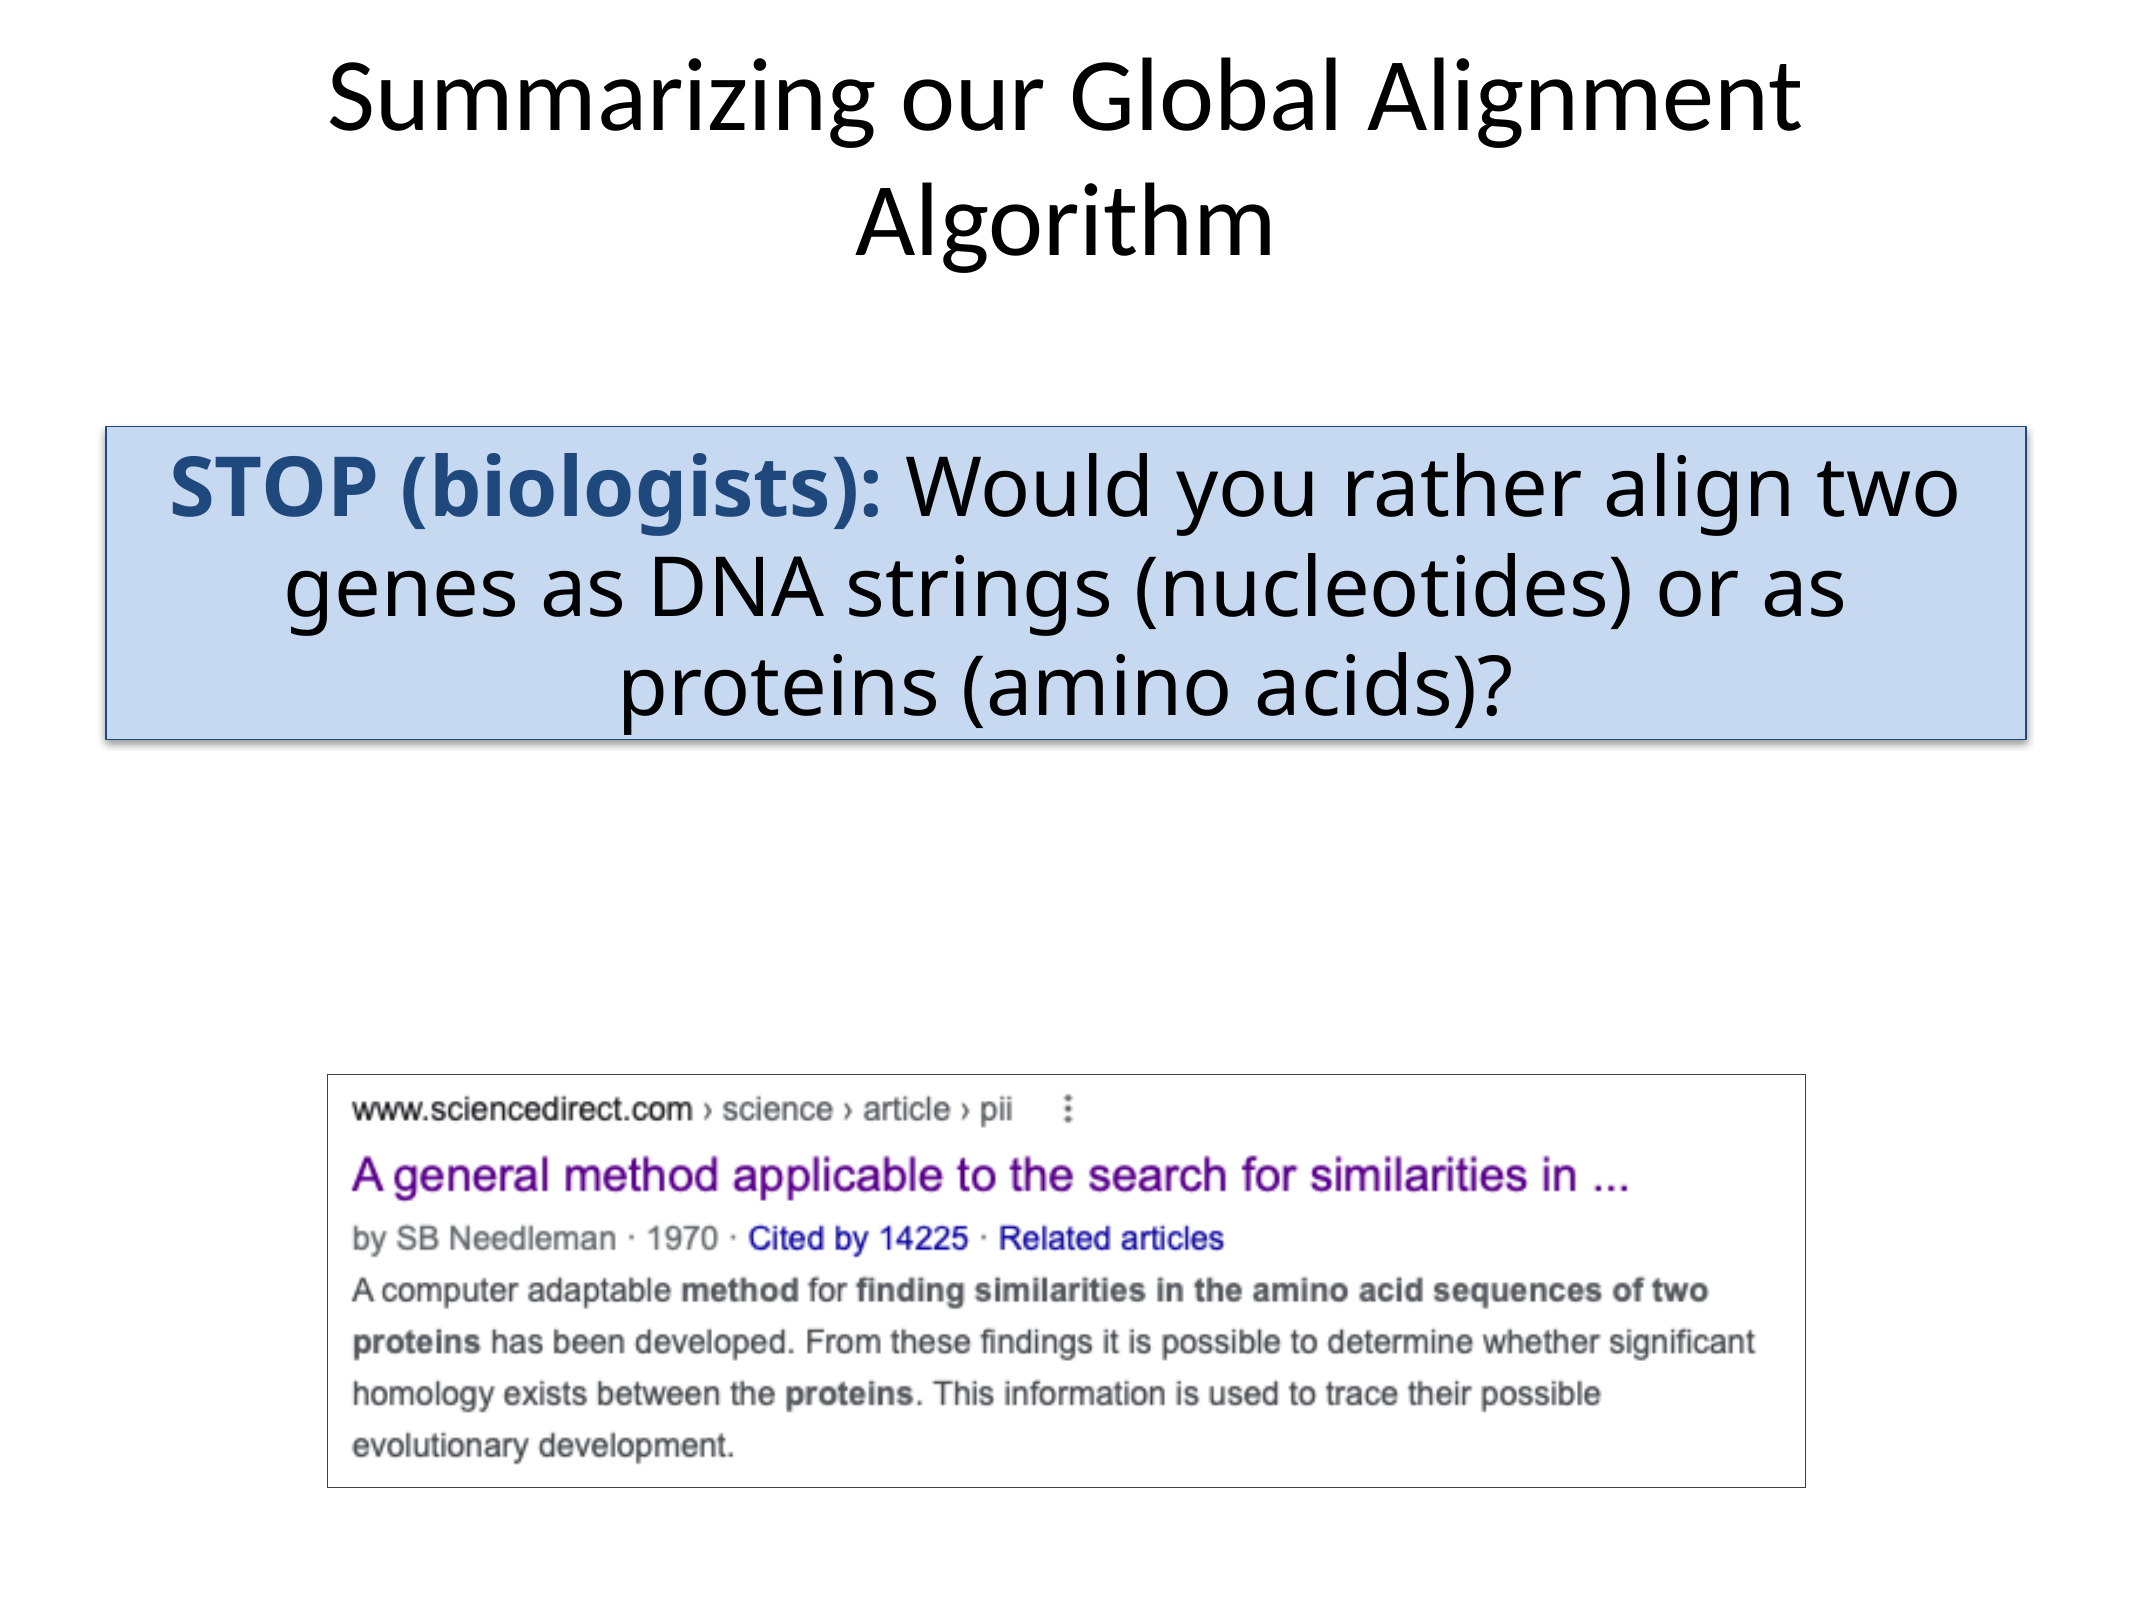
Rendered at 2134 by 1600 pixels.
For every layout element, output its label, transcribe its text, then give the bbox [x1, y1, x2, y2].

picture [327, 1074, 1806, 1488]
text_box STOP (biologists): Would you rather align two genes as DNA strings (nucleotides) or as proteins (amino acids)? [105, 426, 2027, 740]
title Summarizing our Global Alignment Algorithm [106, 17, 2027, 285]
